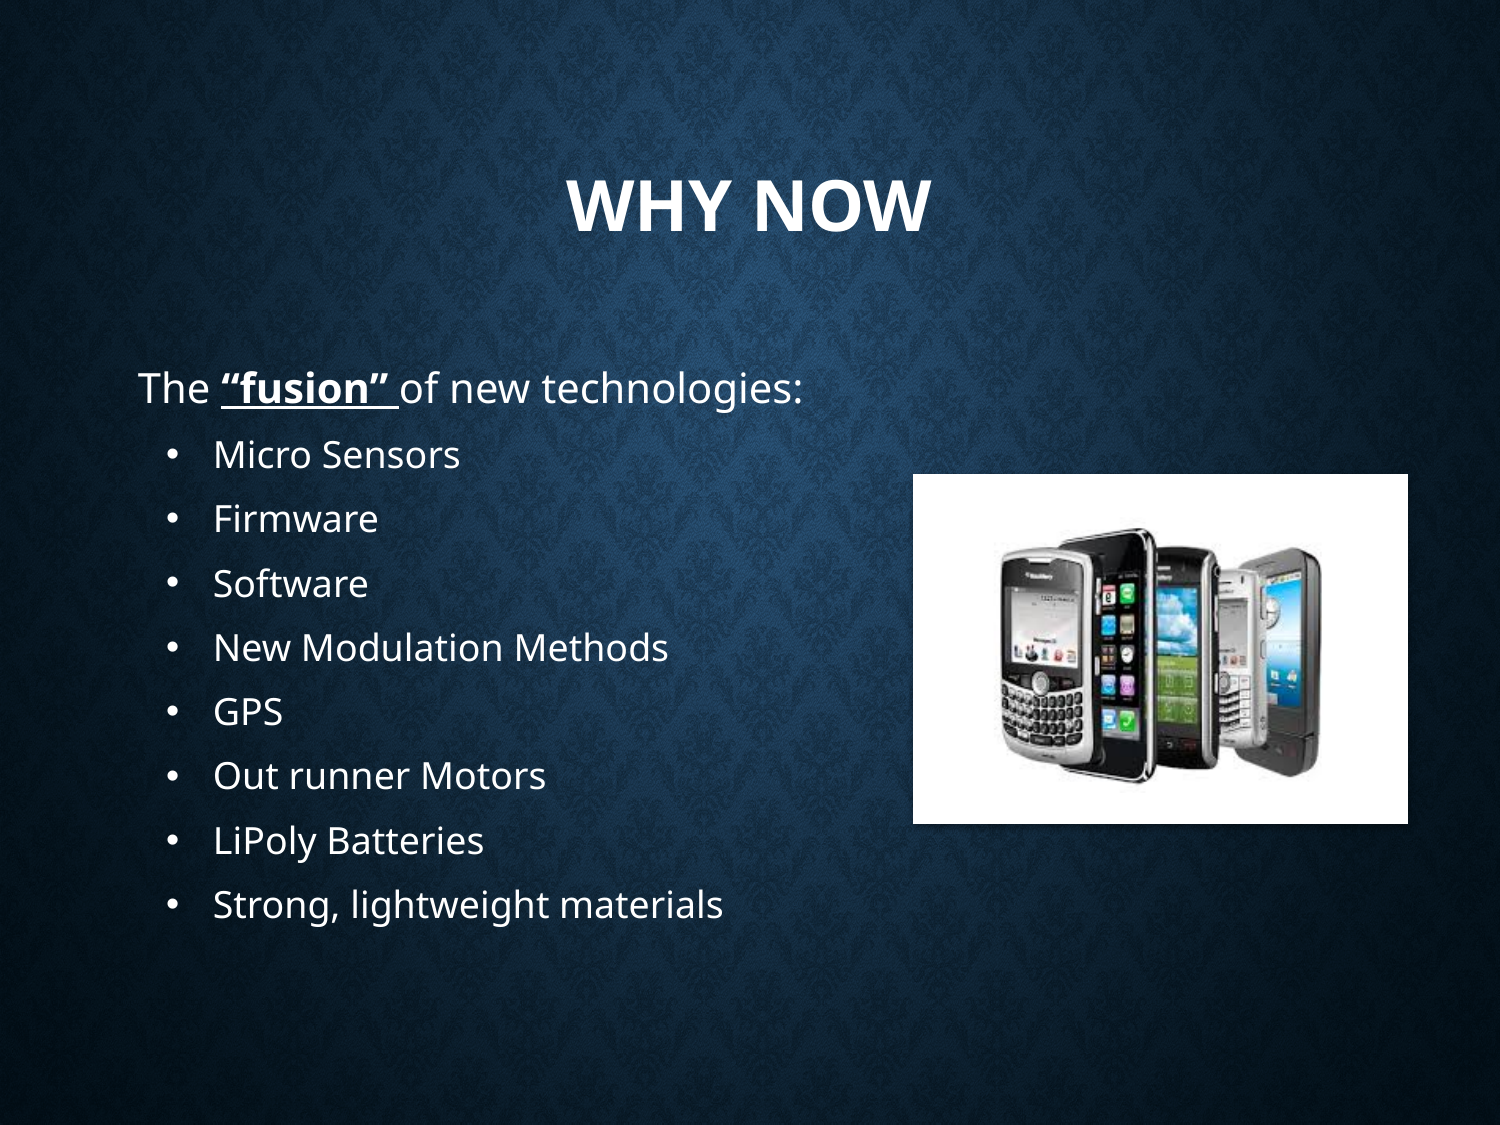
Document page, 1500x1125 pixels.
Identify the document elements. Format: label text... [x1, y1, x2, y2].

picture [944, 504, 1378, 794]
title Why Now [112, 99, 1387, 318]
list The “fusion” of new technologies: Micro Sensors Firmware Software New Modulation Methods GPS Out runner Motors LiPoly Batteries Strong, lightweight materials [112, 343, 894, 950]
